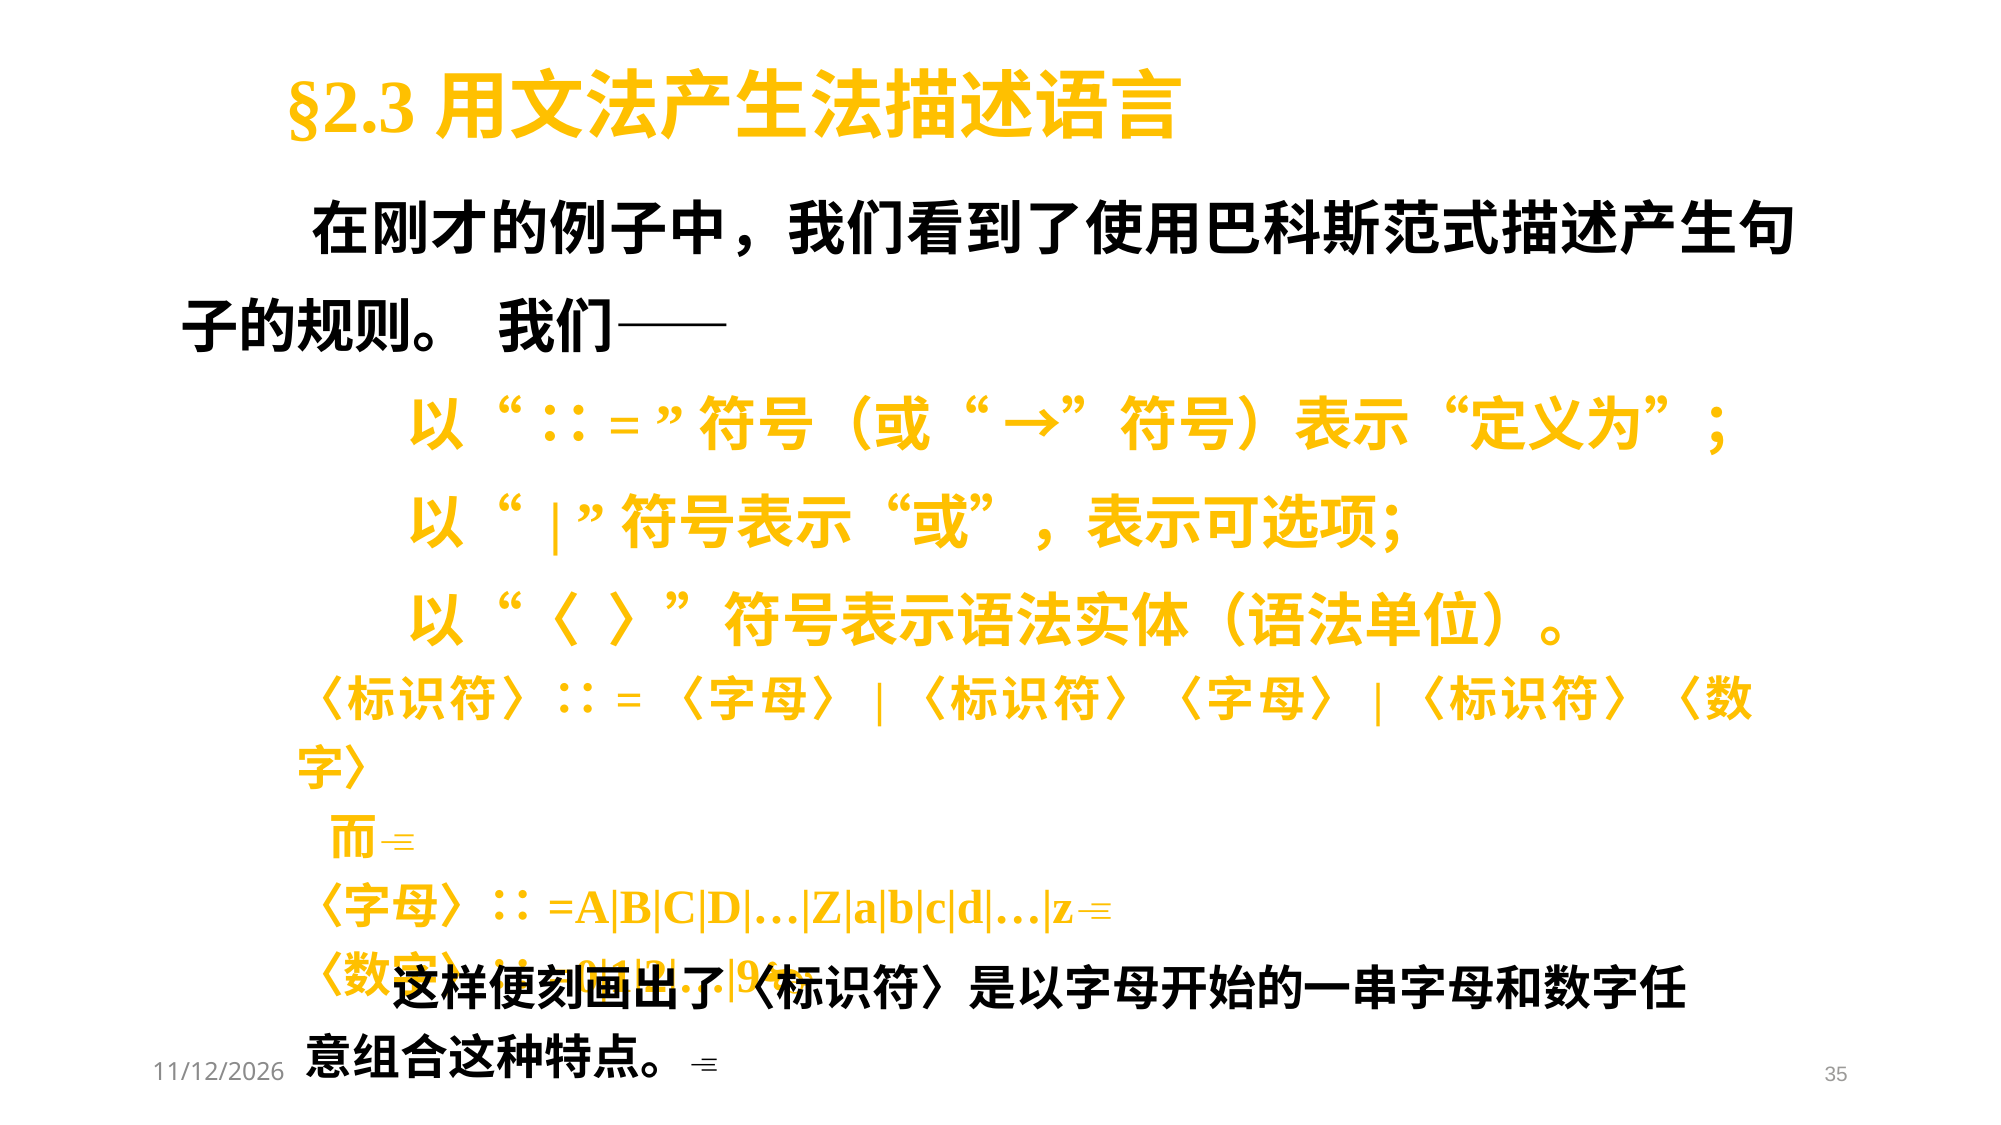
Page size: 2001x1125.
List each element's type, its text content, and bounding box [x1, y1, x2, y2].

text_box 在刚才的例子中，我们看到了使用巴科斯范式描述产生句子的规则。 我们—— 以“ ∷= ”符号（或“ →”符号）表示“定义为”； 以“ | ”符号表示“或”，表示可选项； 以“〈 〉”符号表示语法实体（语法单位）。 [165, 156, 1814, 661]
text_box 巴科斯范式是描述语法规则一种表示方法，它是由巴科斯为了在ALGOL60报告中来描述ALGOL语言首先提出的。采用这种形式体系方式定义语法规则,可以用简洁的公式把各种语法规则严格而清晰描述出来。例如，在高级语言中大家所熟知的〈标识符〉这种语法成分，它用巴科斯范式描述为: [155, 201, 281, 730]
text_box §2.3用文法产生法描述语言 [264, 31, 1715, 156]
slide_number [137, 1042, 588, 1103]
text_box 〈标识符〉∷=〈字母〉|〈标识符〉〈字母〉|〈标识符〉〈数字〉 而 〈字母〉∷=A|B|C|D|…|Z|a|b|c|d|…|z 〈数字〉∷=0|1|2|…|9 [281, 661, 1769, 1091]
text_box 这样便刻画出了〈标识符〉是以字母开始的一串字母和数字任意组合这种特点。 [289, 881, 1728, 1092]
slide_number 35 [1412, 1042, 1863, 1103]
